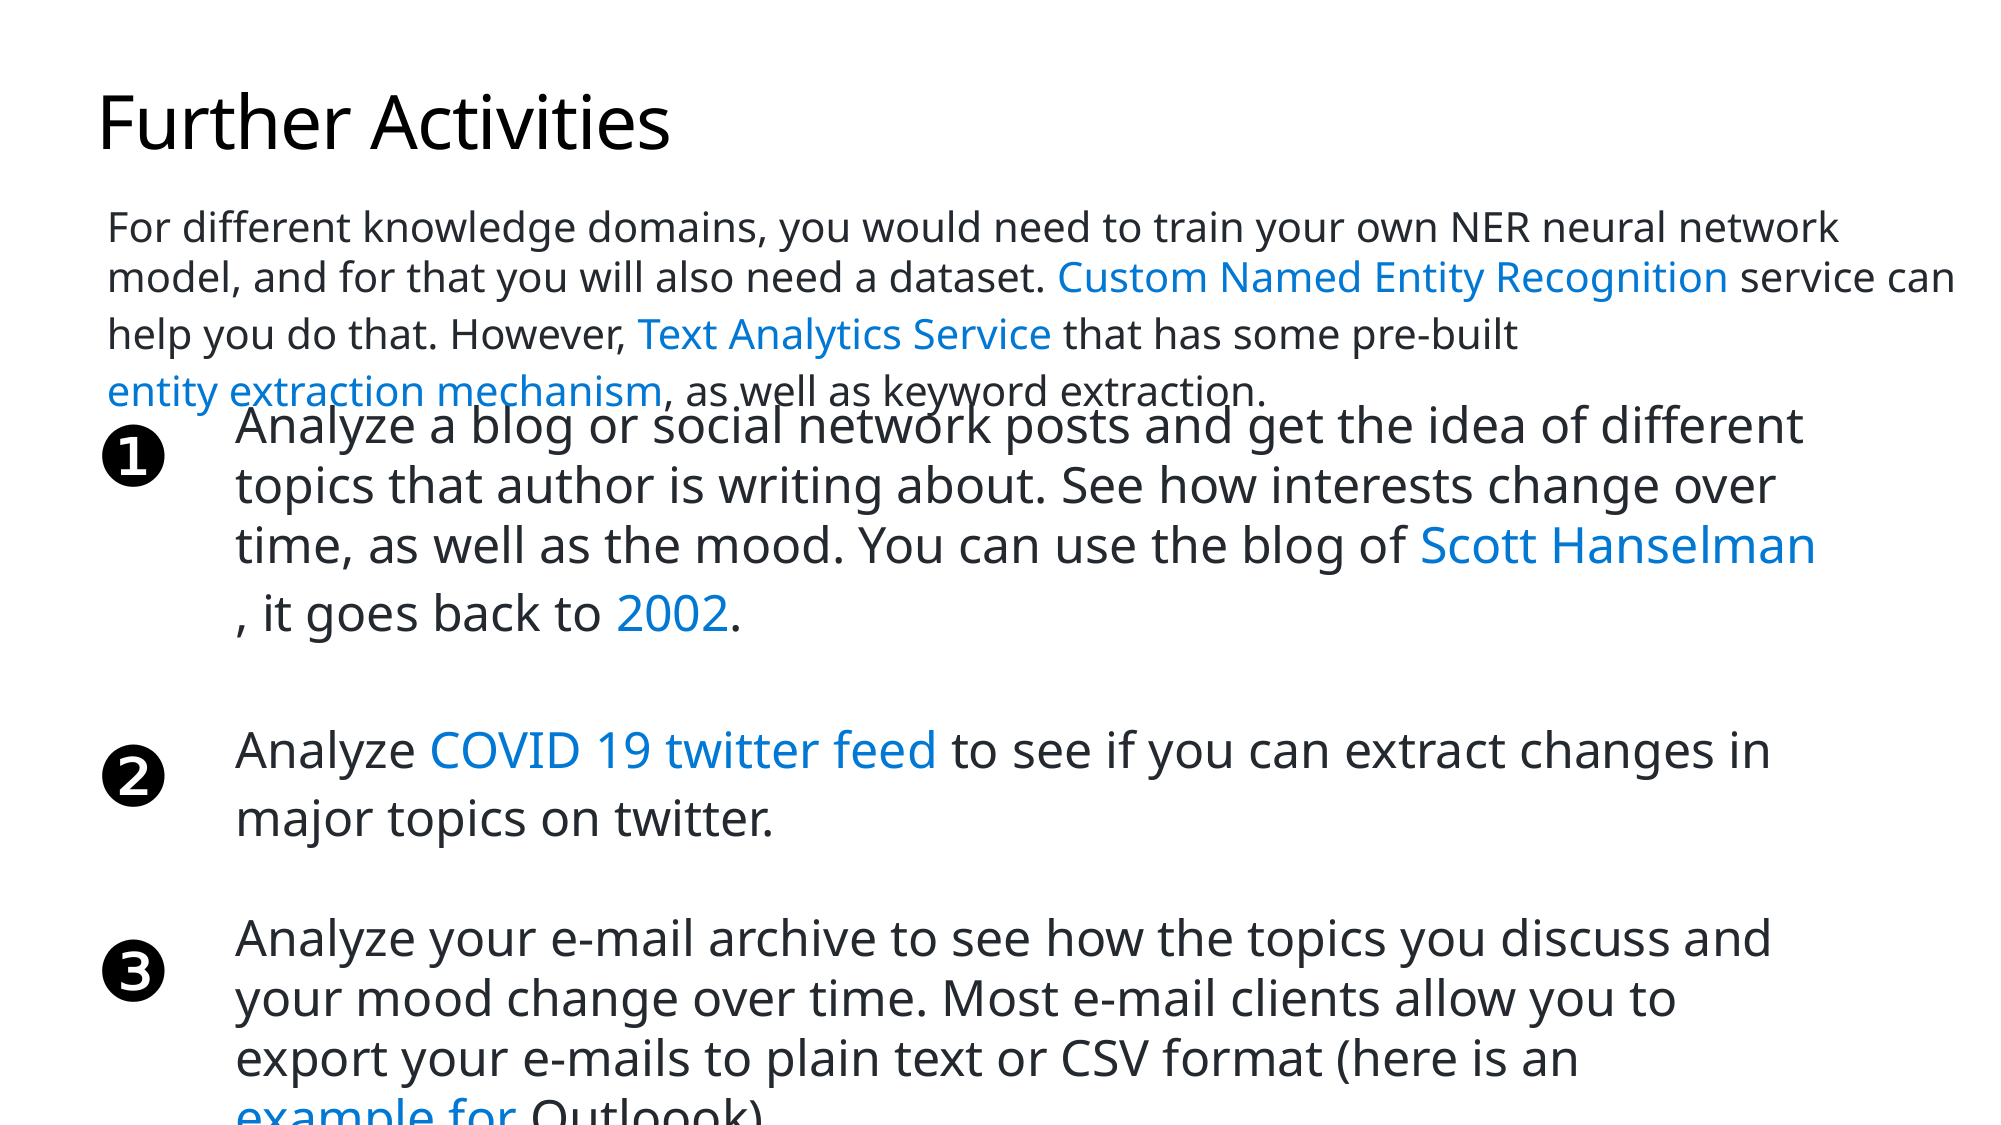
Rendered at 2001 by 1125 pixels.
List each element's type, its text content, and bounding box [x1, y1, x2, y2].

text_box Analyze your e-mail archive to see how the topics you discuss and your mood change over time. Most e-mail clients allow you to export your e-mails to plain text or CSV format (here is an example for Outloook). [235, 906, 1831, 1125]
text_box Analyze COVID 19 twitter feed to see if you can extract changes in major topics on twitter. [235, 718, 1831, 847]
text_box ❶ [96, 402, 281, 504]
text_box For different knowledge domains, you would need to train your own NER neural network model, and for that you will also need a dataset. Custom Named Entity Recognition service can help you do that. However, Text Analytics Service that has some pre-built entity extraction mechanism, as well as keyword extraction. [106, 200, 1960, 422]
text_box ❸ [96, 918, 235, 1019]
list Analyze a blog or social network posts and get the idea of different topics that author is writing about. See how interests change over time, as well as the mood. You can use the blog of Scott Hanselman, it goes back to 2002. [235, 422, 1831, 636]
title Further Activities [96, 75, 1904, 166]
text_box ❷ [96, 723, 235, 824]
